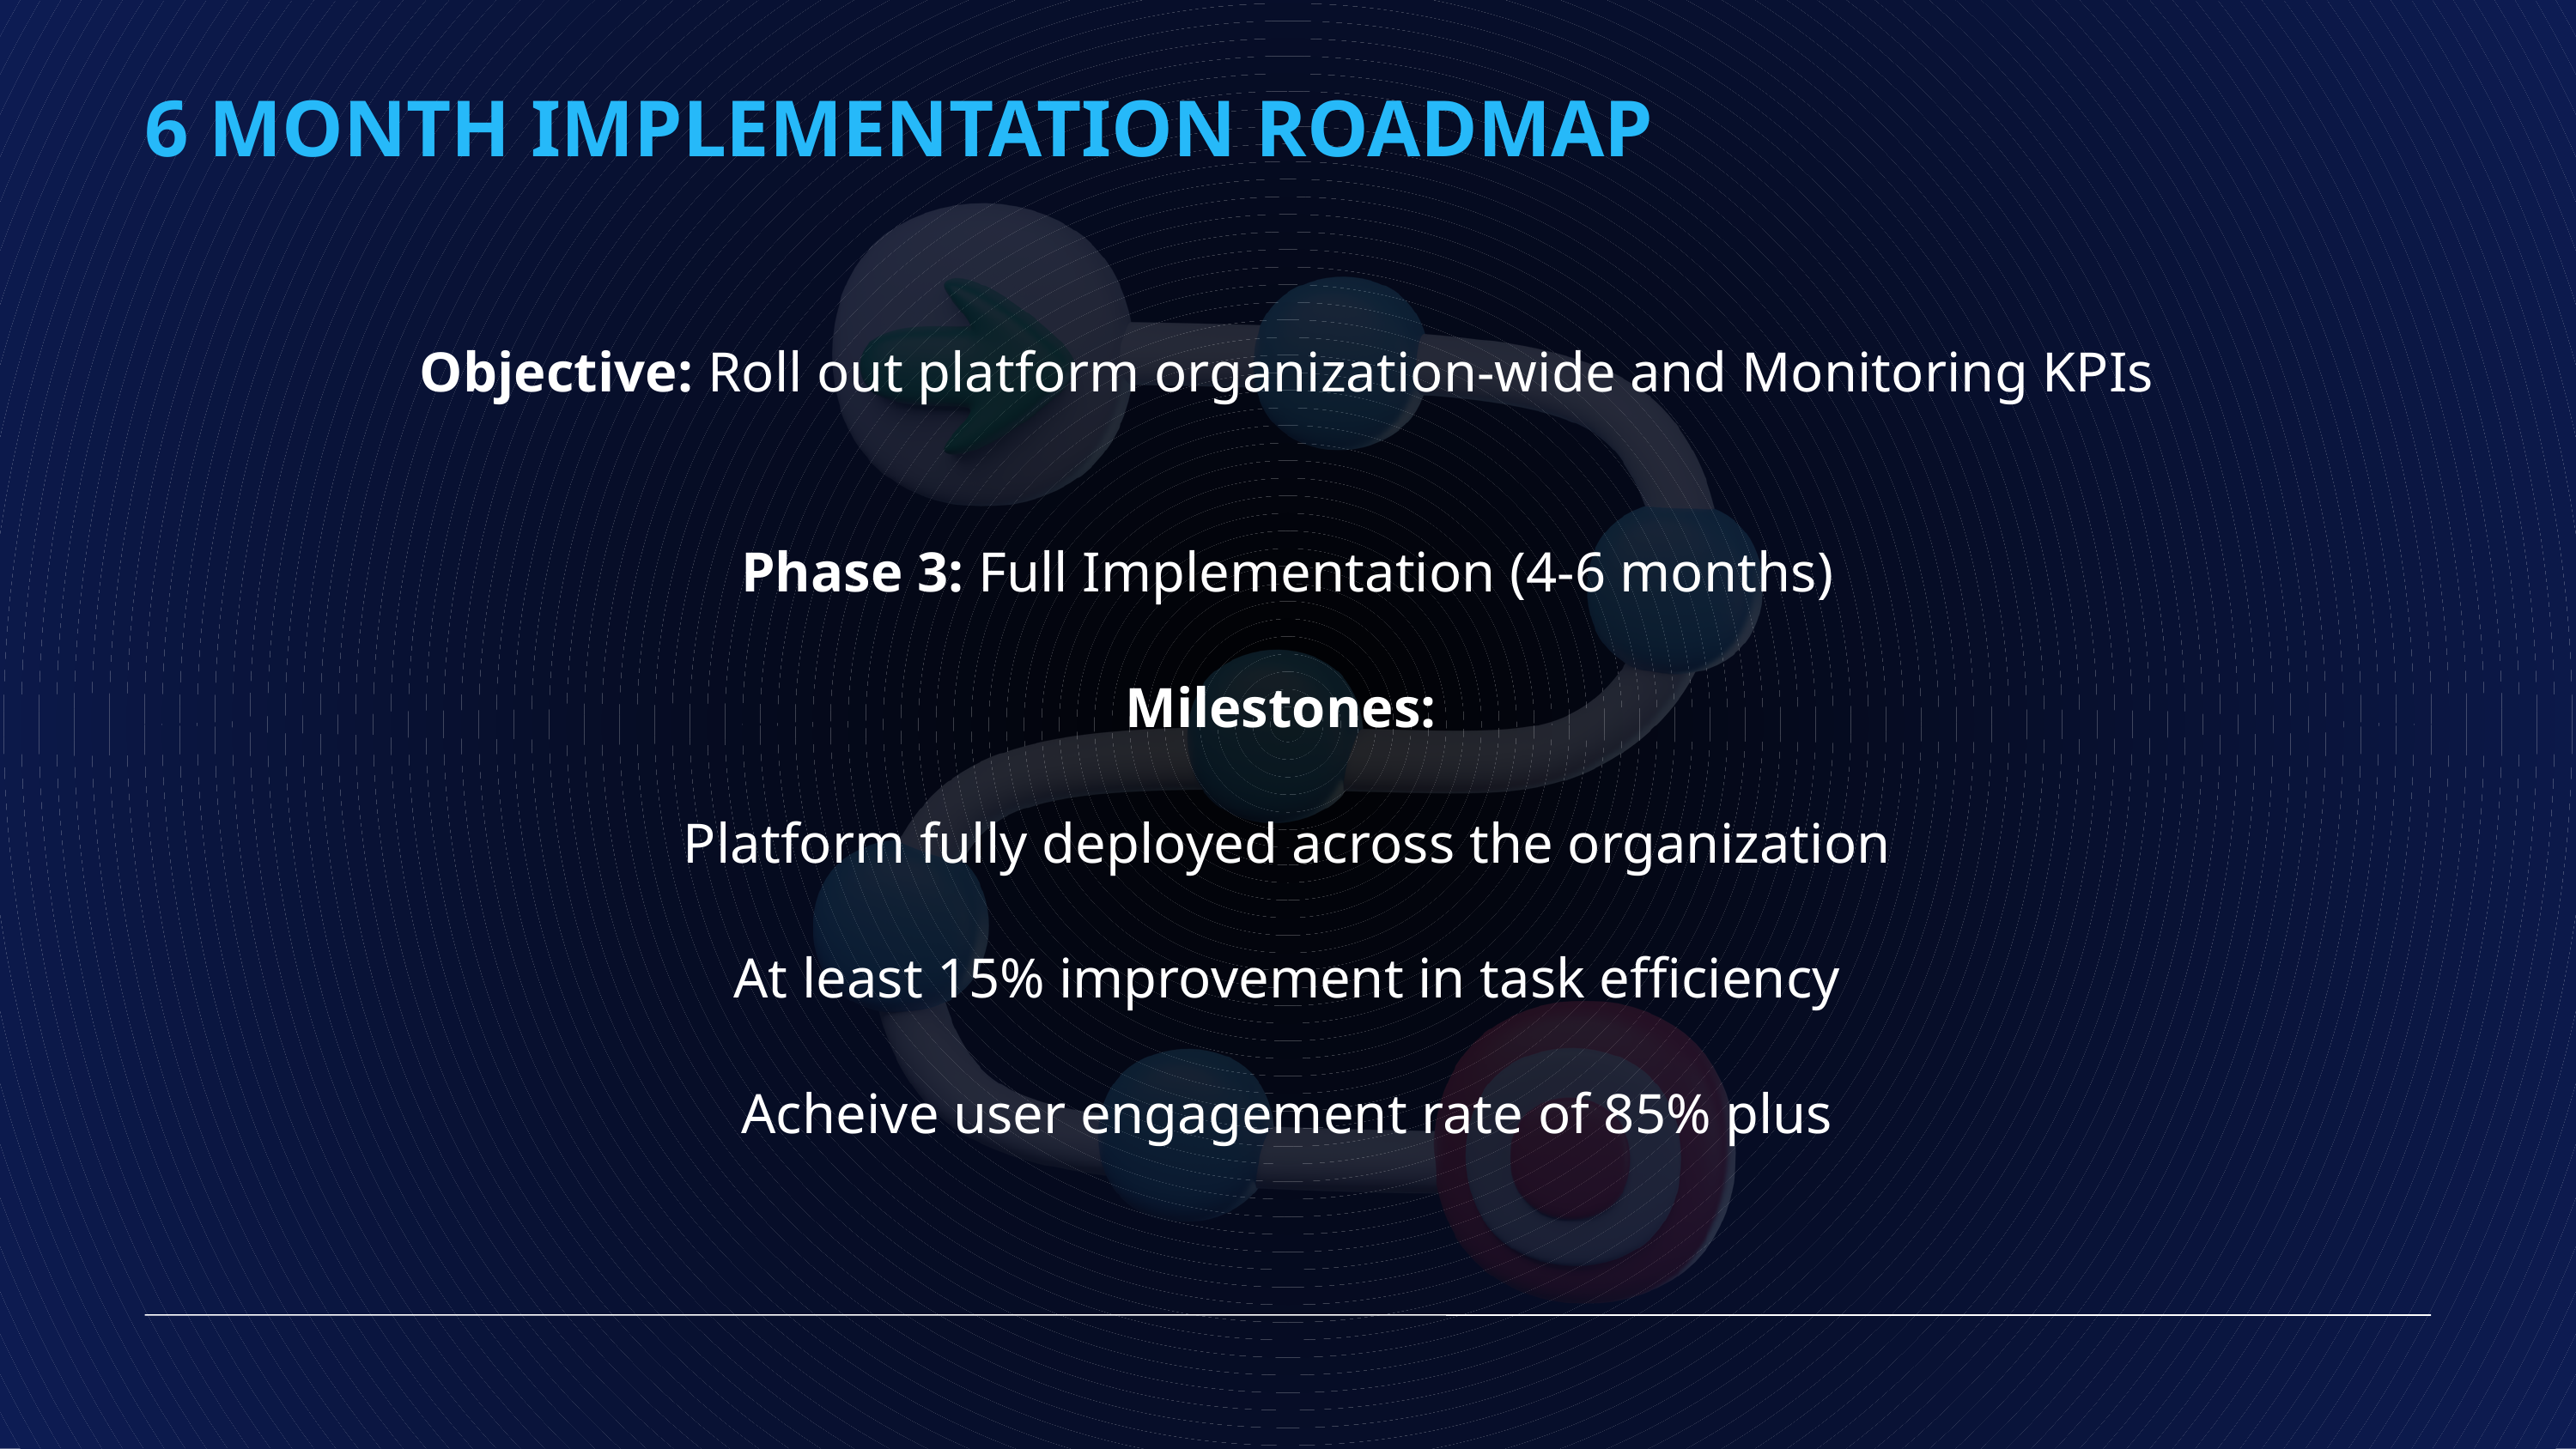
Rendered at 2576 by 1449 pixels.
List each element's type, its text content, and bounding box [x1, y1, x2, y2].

text_box [812, 203, 1764, 294]
text_box 6 MONTH IMPLEMENTATION ROADMAP [144, 79, 1897, 173]
text_box Objective: Roll out platform organization-wide and Monitoring KPIs Phase 3: Full Implementation (4-6 months) Milestones: Platform fully deployed across the organization At least 15% improvement in task efficiency Acheive user engagement rate of 85% plus [389, 294, 2187, 1341]
